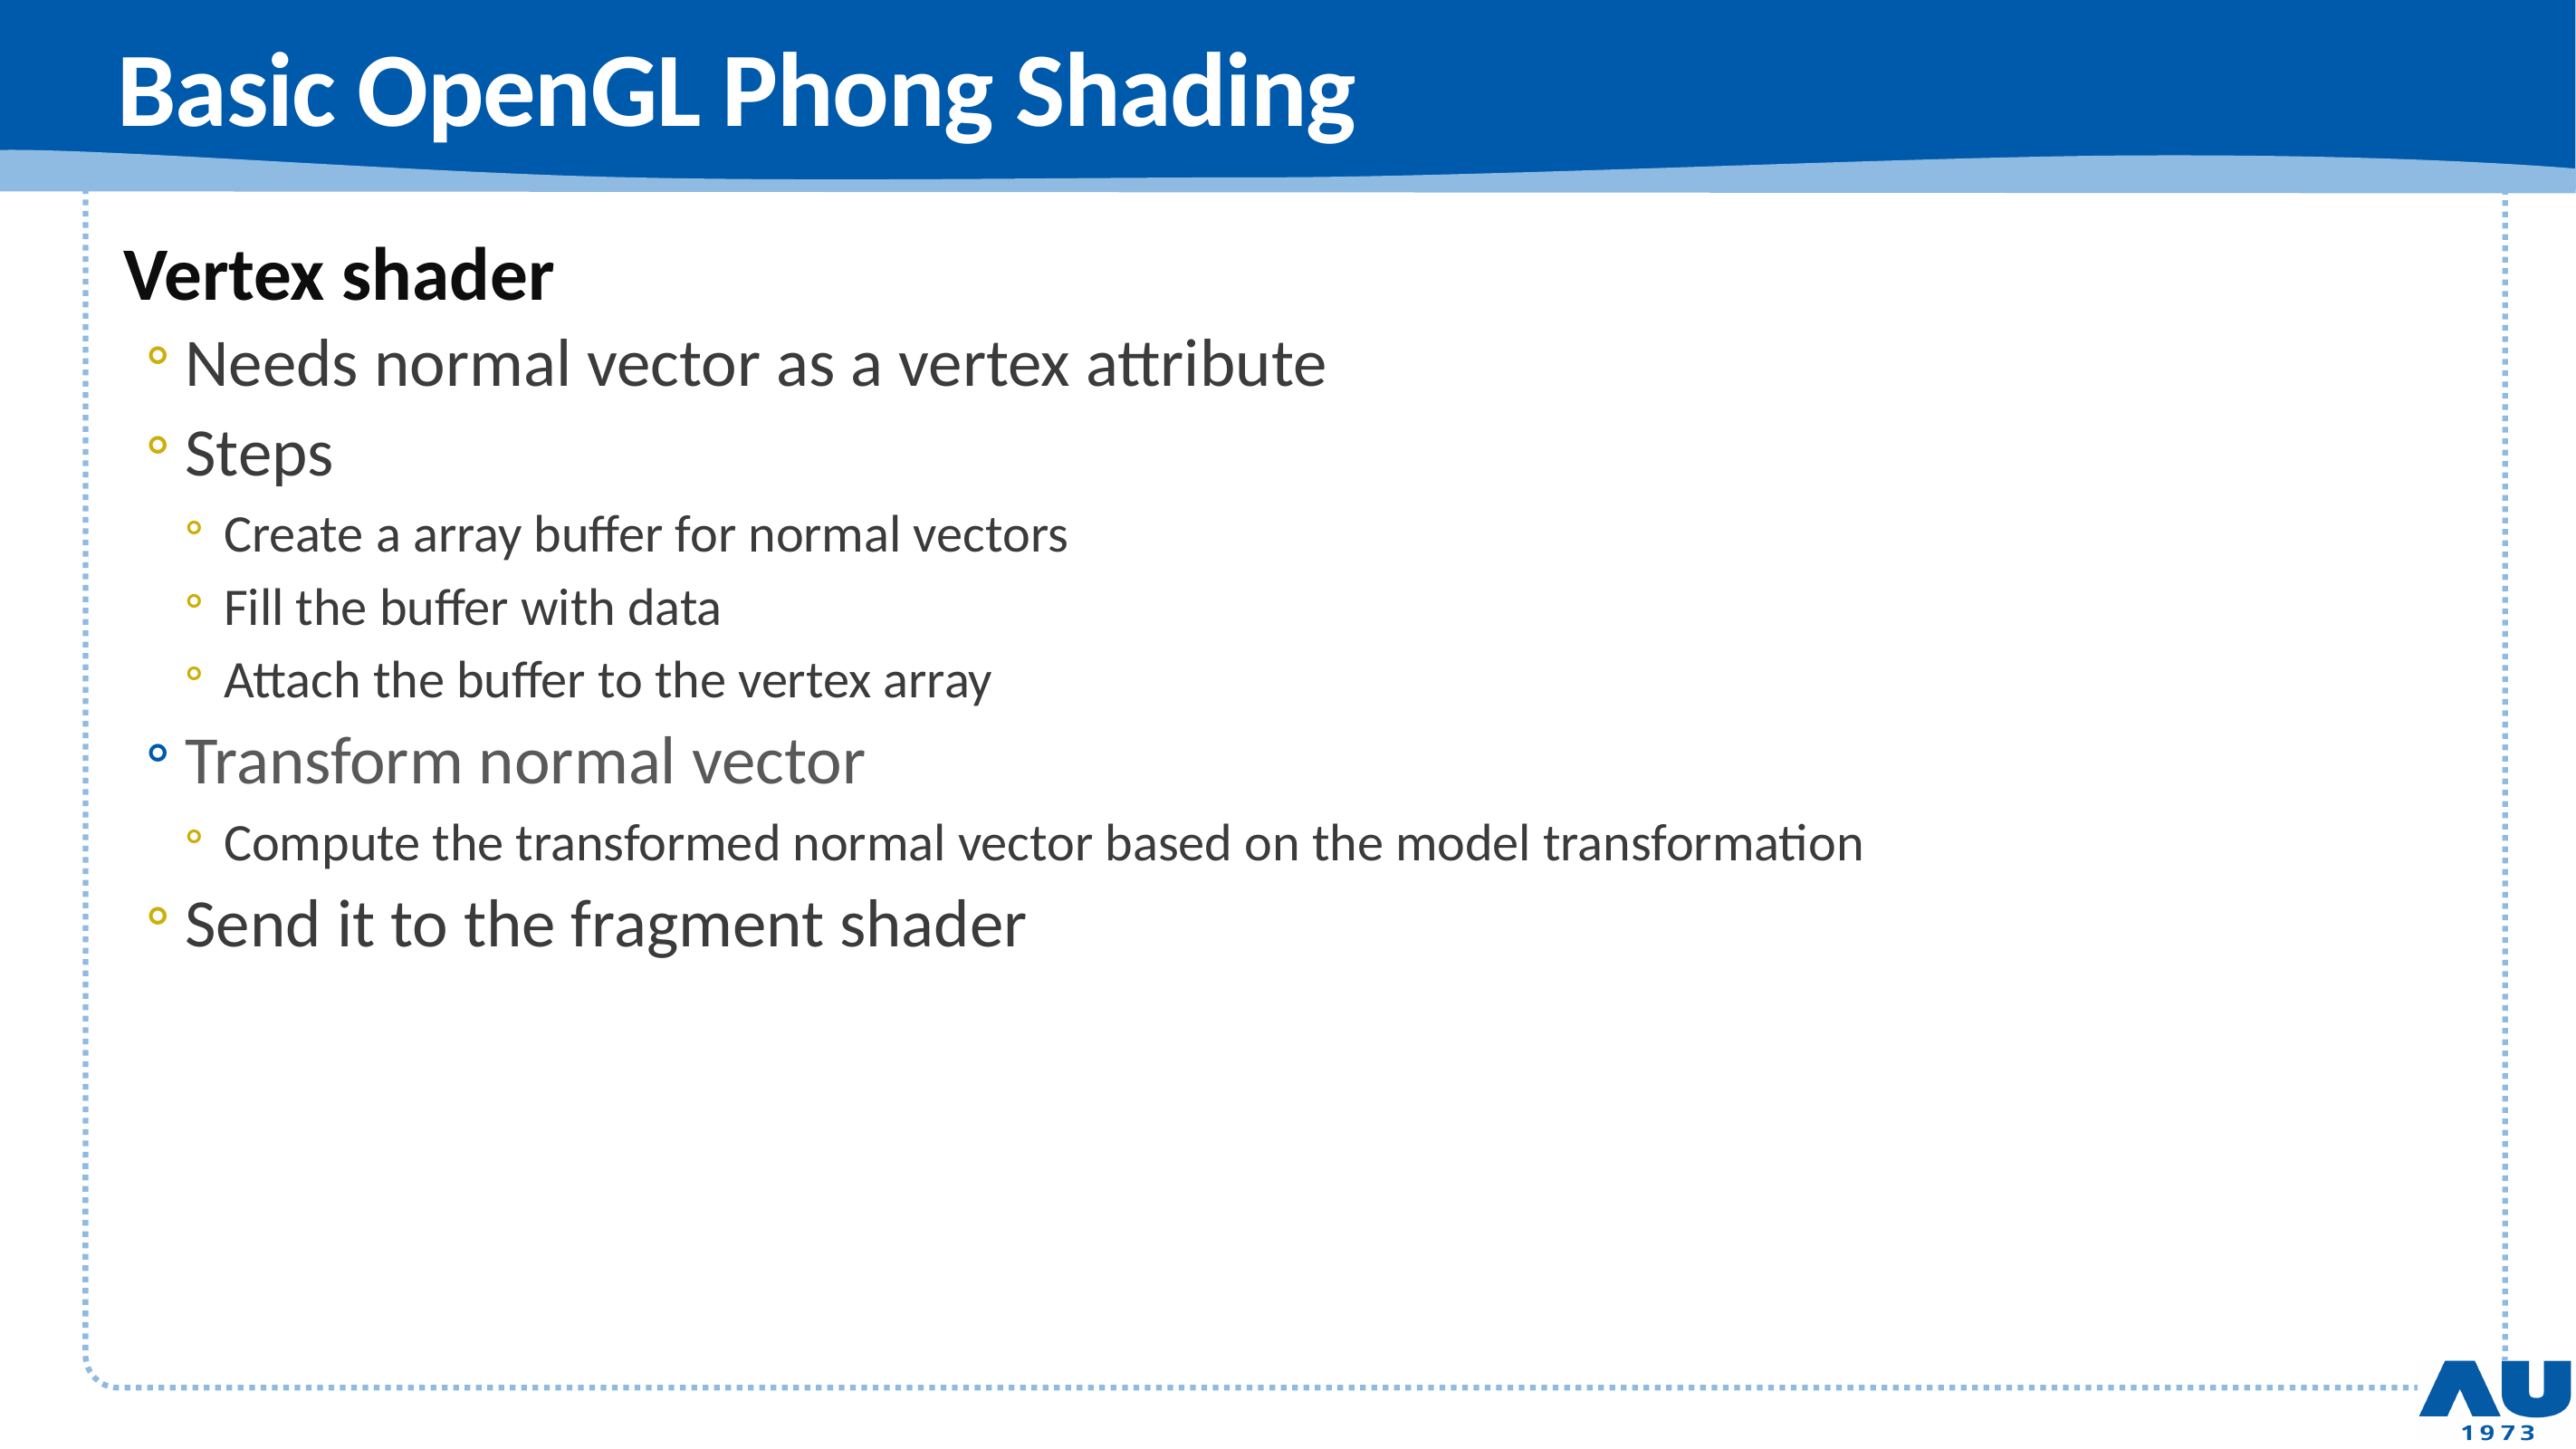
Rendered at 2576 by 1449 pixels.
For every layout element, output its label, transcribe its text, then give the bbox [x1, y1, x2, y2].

title Basic OpenGL Phong Shading [103, 18, 2486, 169]
list Vertex shader Needs normal vector as a vertex attribute Steps Create a array buffer for normal vectors Fill the buffer with data Attach the buffer to the vertex array Transform normal vector Compute the transformed normal vector based on the model transformation Send it to the fragment shader [103, 228, 2486, 1388]
picture [2418, 1360, 2571, 1441]
